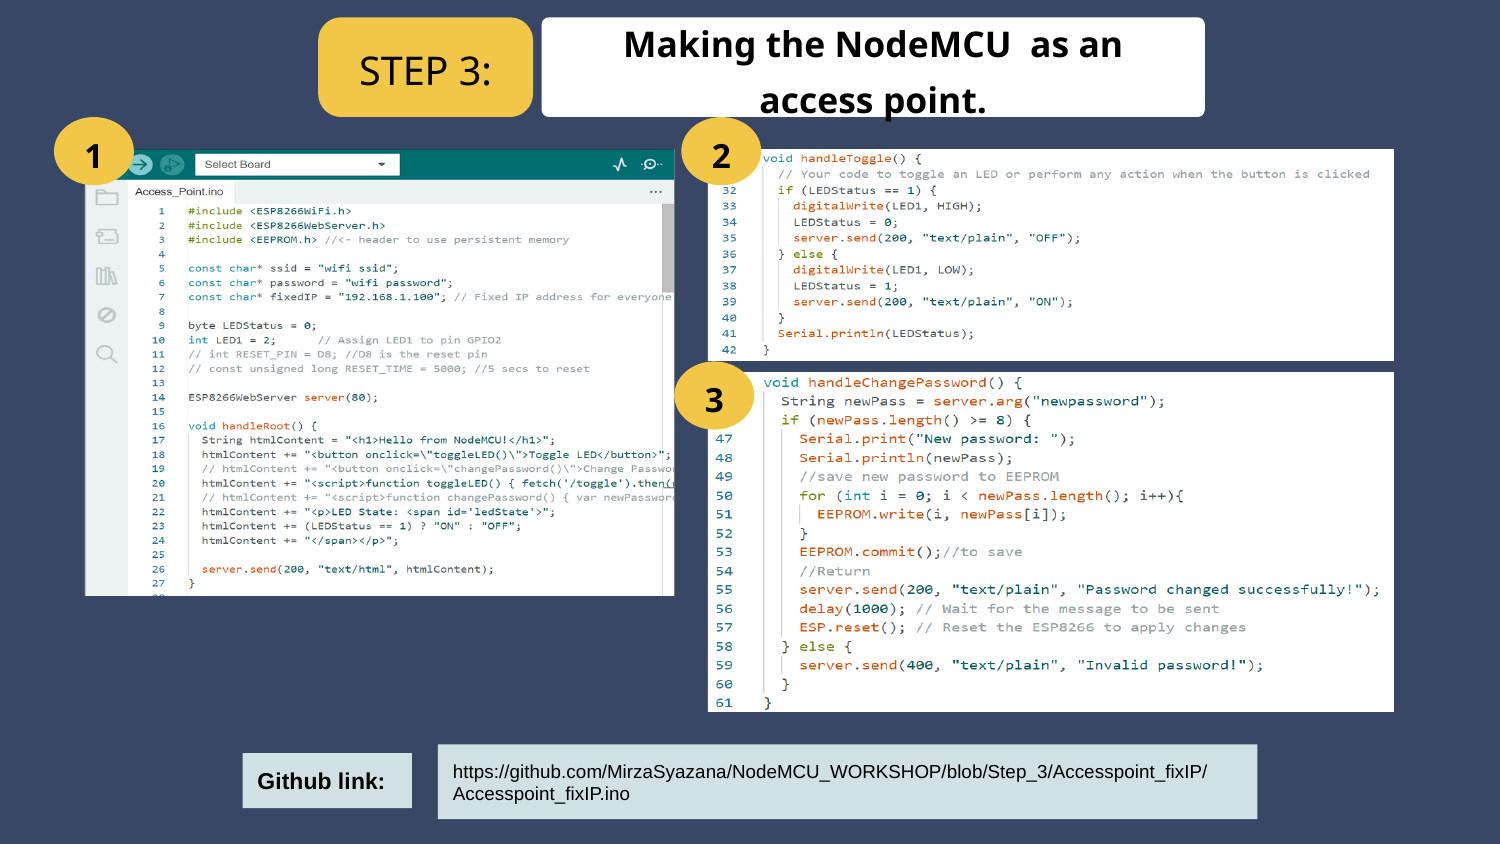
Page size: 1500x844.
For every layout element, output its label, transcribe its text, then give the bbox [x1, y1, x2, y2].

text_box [541, 4, 1206, 126]
text_box Github link: [242, 753, 412, 809]
text_box [707, 372, 1394, 712]
text_box [707, 149, 1394, 361]
text_box [84, 149, 676, 596]
text_box https://github.com/MirzaSyazana/NodeMCU_WORKSHOP/blob/Step_3/Accesspoint_fixIP/Accesspoint_fixIP.ino [437, 744, 1258, 820]
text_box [317, 6, 534, 128]
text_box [674, 361, 755, 430]
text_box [681, 116, 762, 186]
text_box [53, 116, 135, 186]
